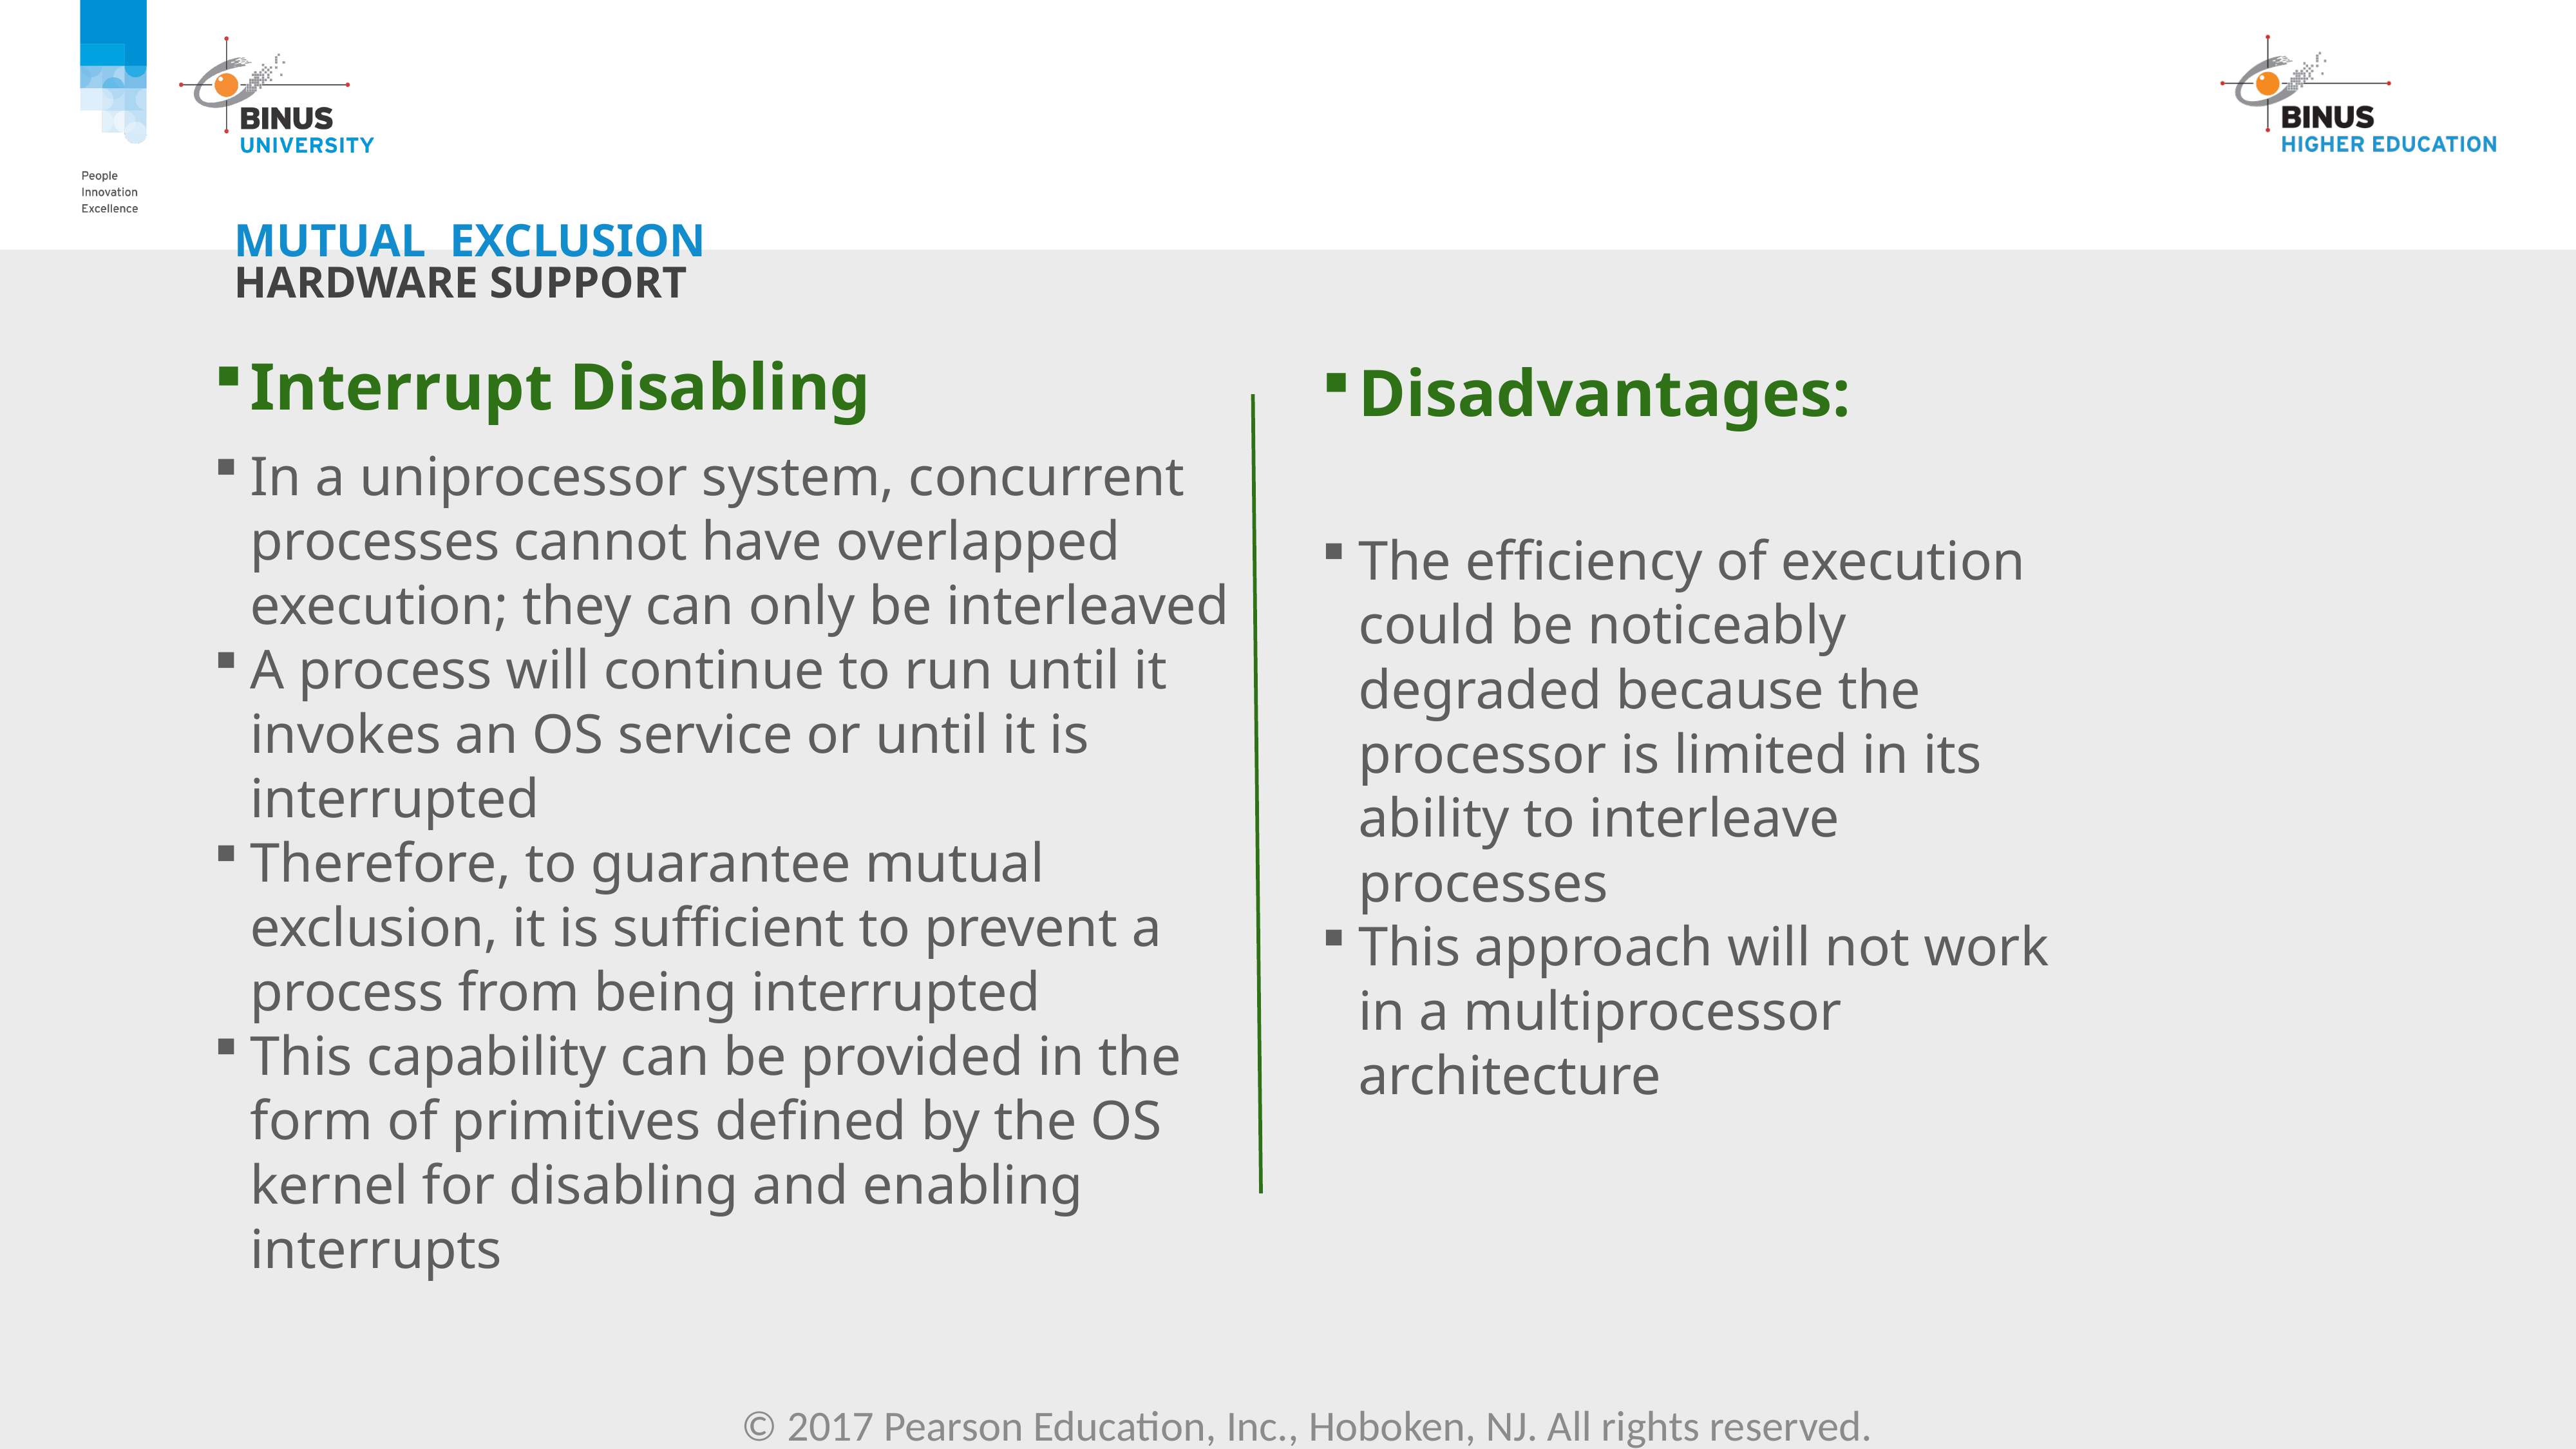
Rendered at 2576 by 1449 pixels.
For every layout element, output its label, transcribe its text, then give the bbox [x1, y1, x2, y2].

picture [80, 66, 147, 144]
picture [81, 146, 146, 213]
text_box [1253, 394, 1262, 1194]
list Hardware support [228, 255, 1262, 340]
picture [174, 25, 374, 161]
title Mutual exclusion [228, 216, 1784, 272]
text_box © 2017 Pearson Education, Inc., Hoboken, NJ. All rights reserved. [229, 1388, 2387, 1449]
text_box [204, 340, 2094, 1294]
picture [2199, 0, 2496, 156]
